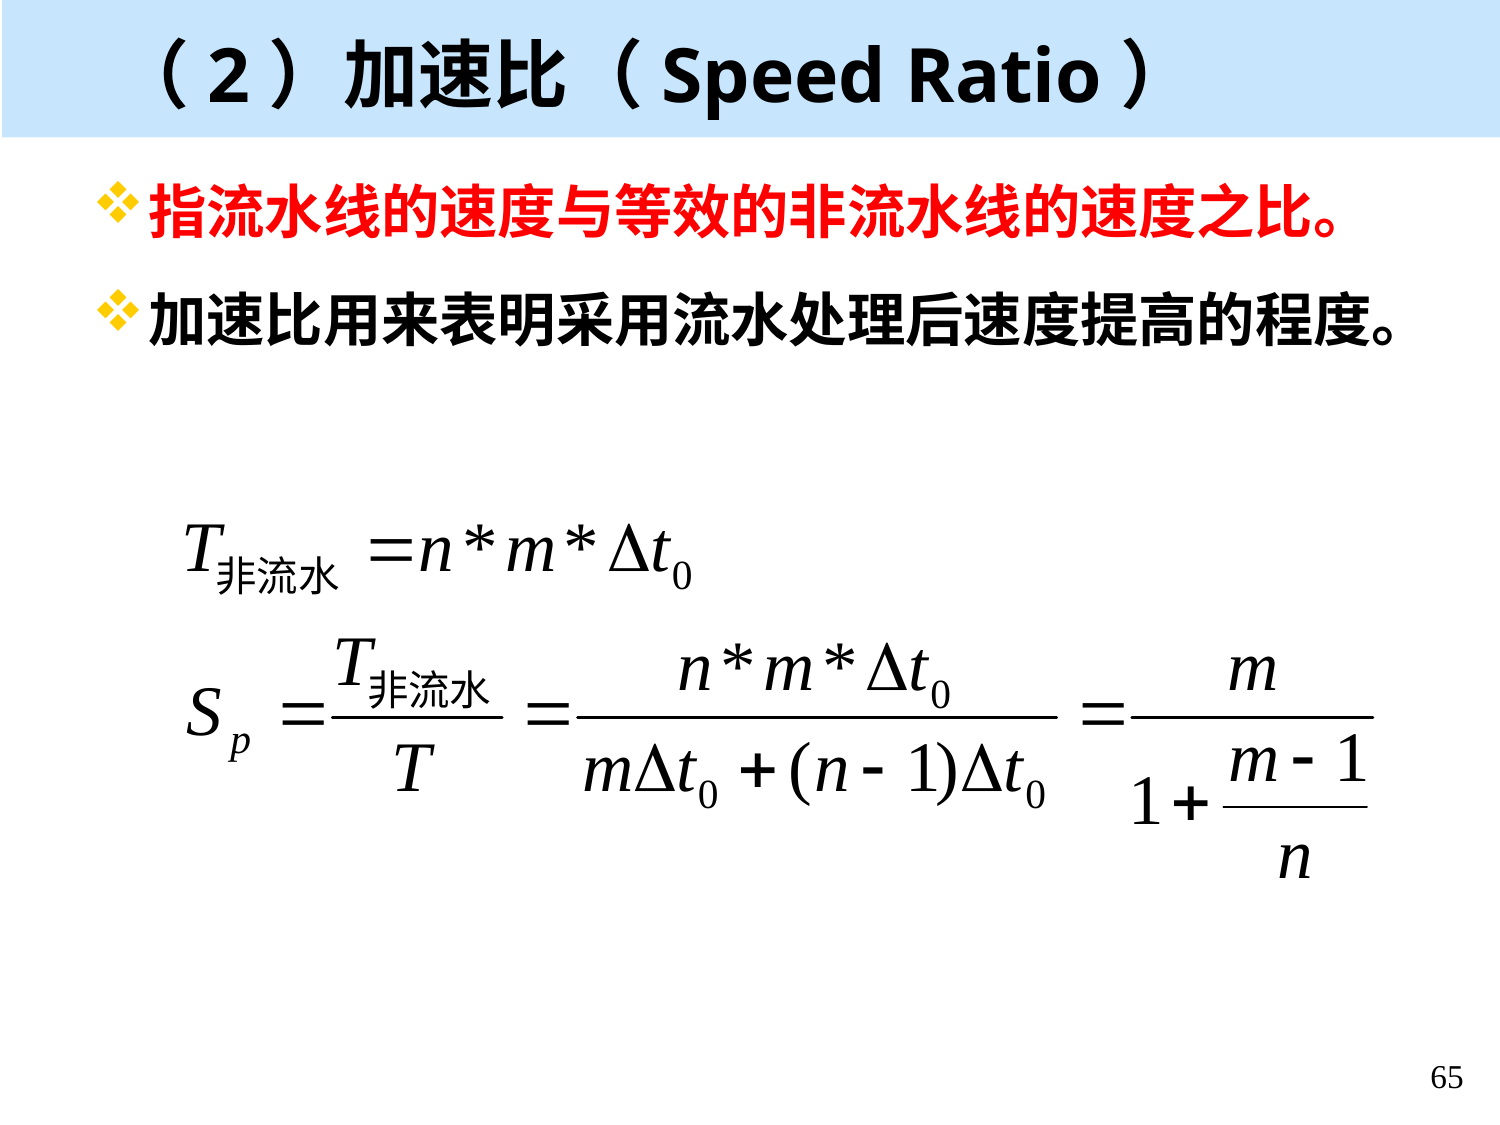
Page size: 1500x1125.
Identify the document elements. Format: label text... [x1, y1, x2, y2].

list 指流水线的速度与等效的非流水线的速度之比。 加速比用来表明采用流水处理后速度提高的程度。 [76, 167, 1428, 981]
title （2）加速比（Speed Ratio） [99, 24, 1388, 126]
picture [174, 503, 1388, 894]
